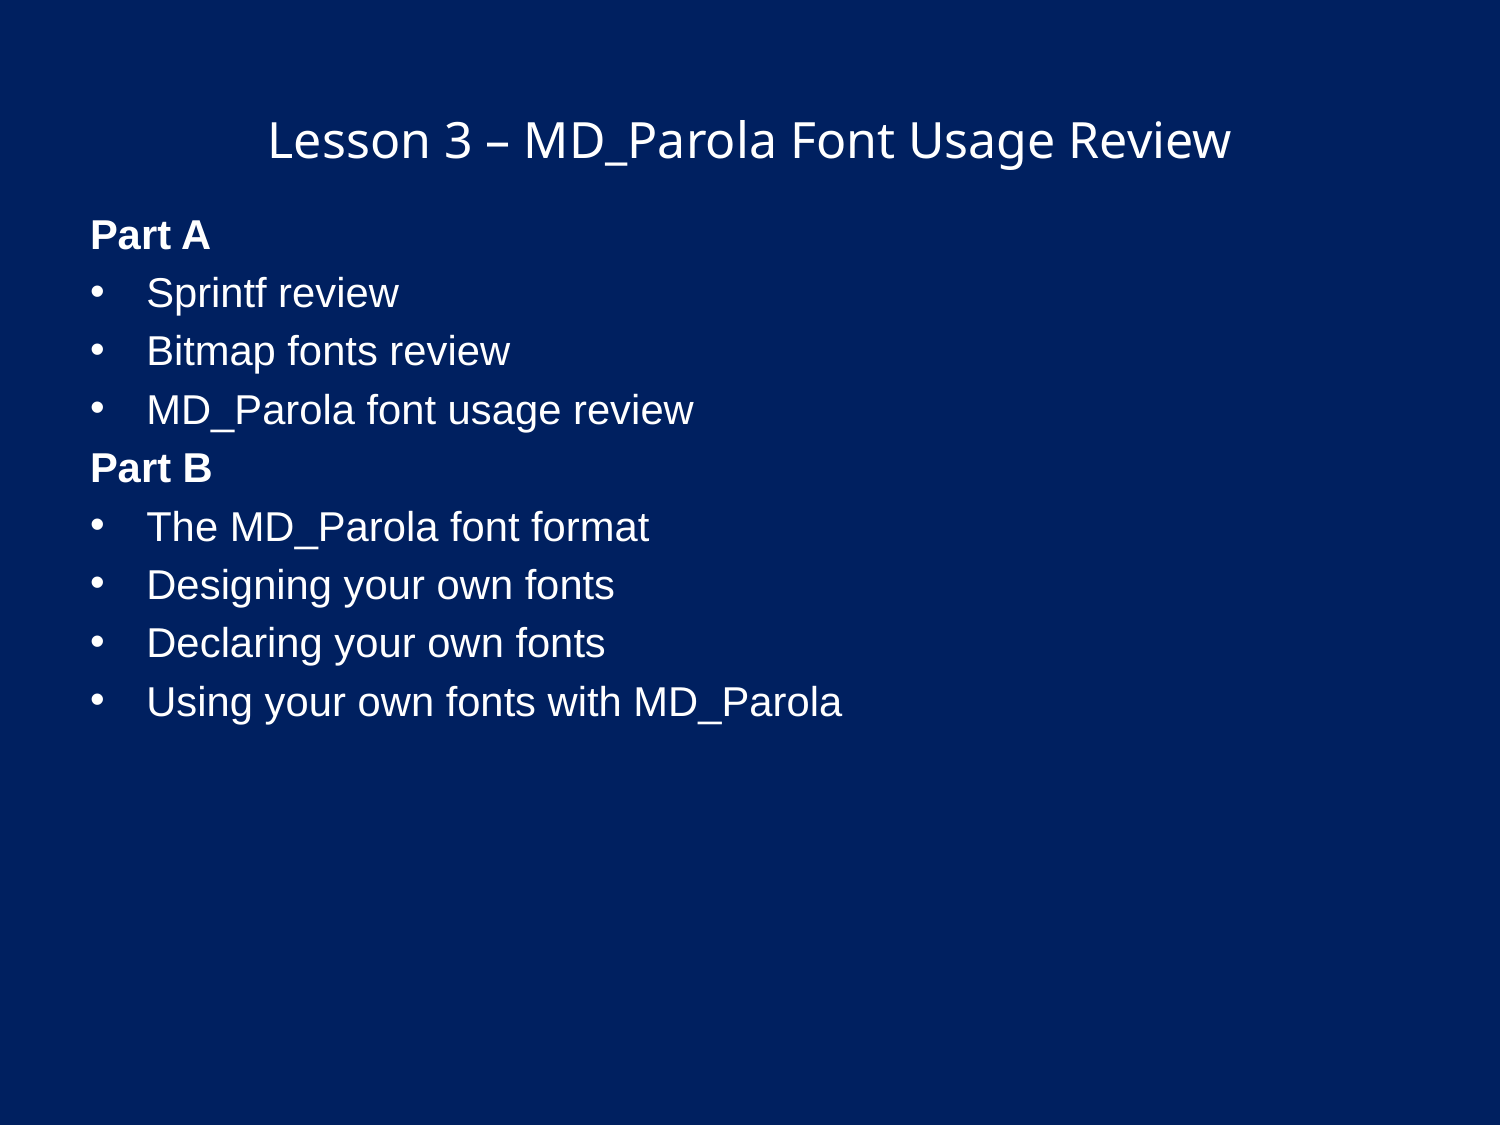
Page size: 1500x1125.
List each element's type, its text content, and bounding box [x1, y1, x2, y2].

list Part A Sprintf review Bitmap fonts review MD_Parola font usage review Part B The MD_Parola font format Designing your own fonts Declaring your own fonts Using your own fonts with MD_Parola [75, 200, 1425, 1088]
title Lesson 3 – MD_Parola Font Usage Review [75, 45, 1425, 200]
